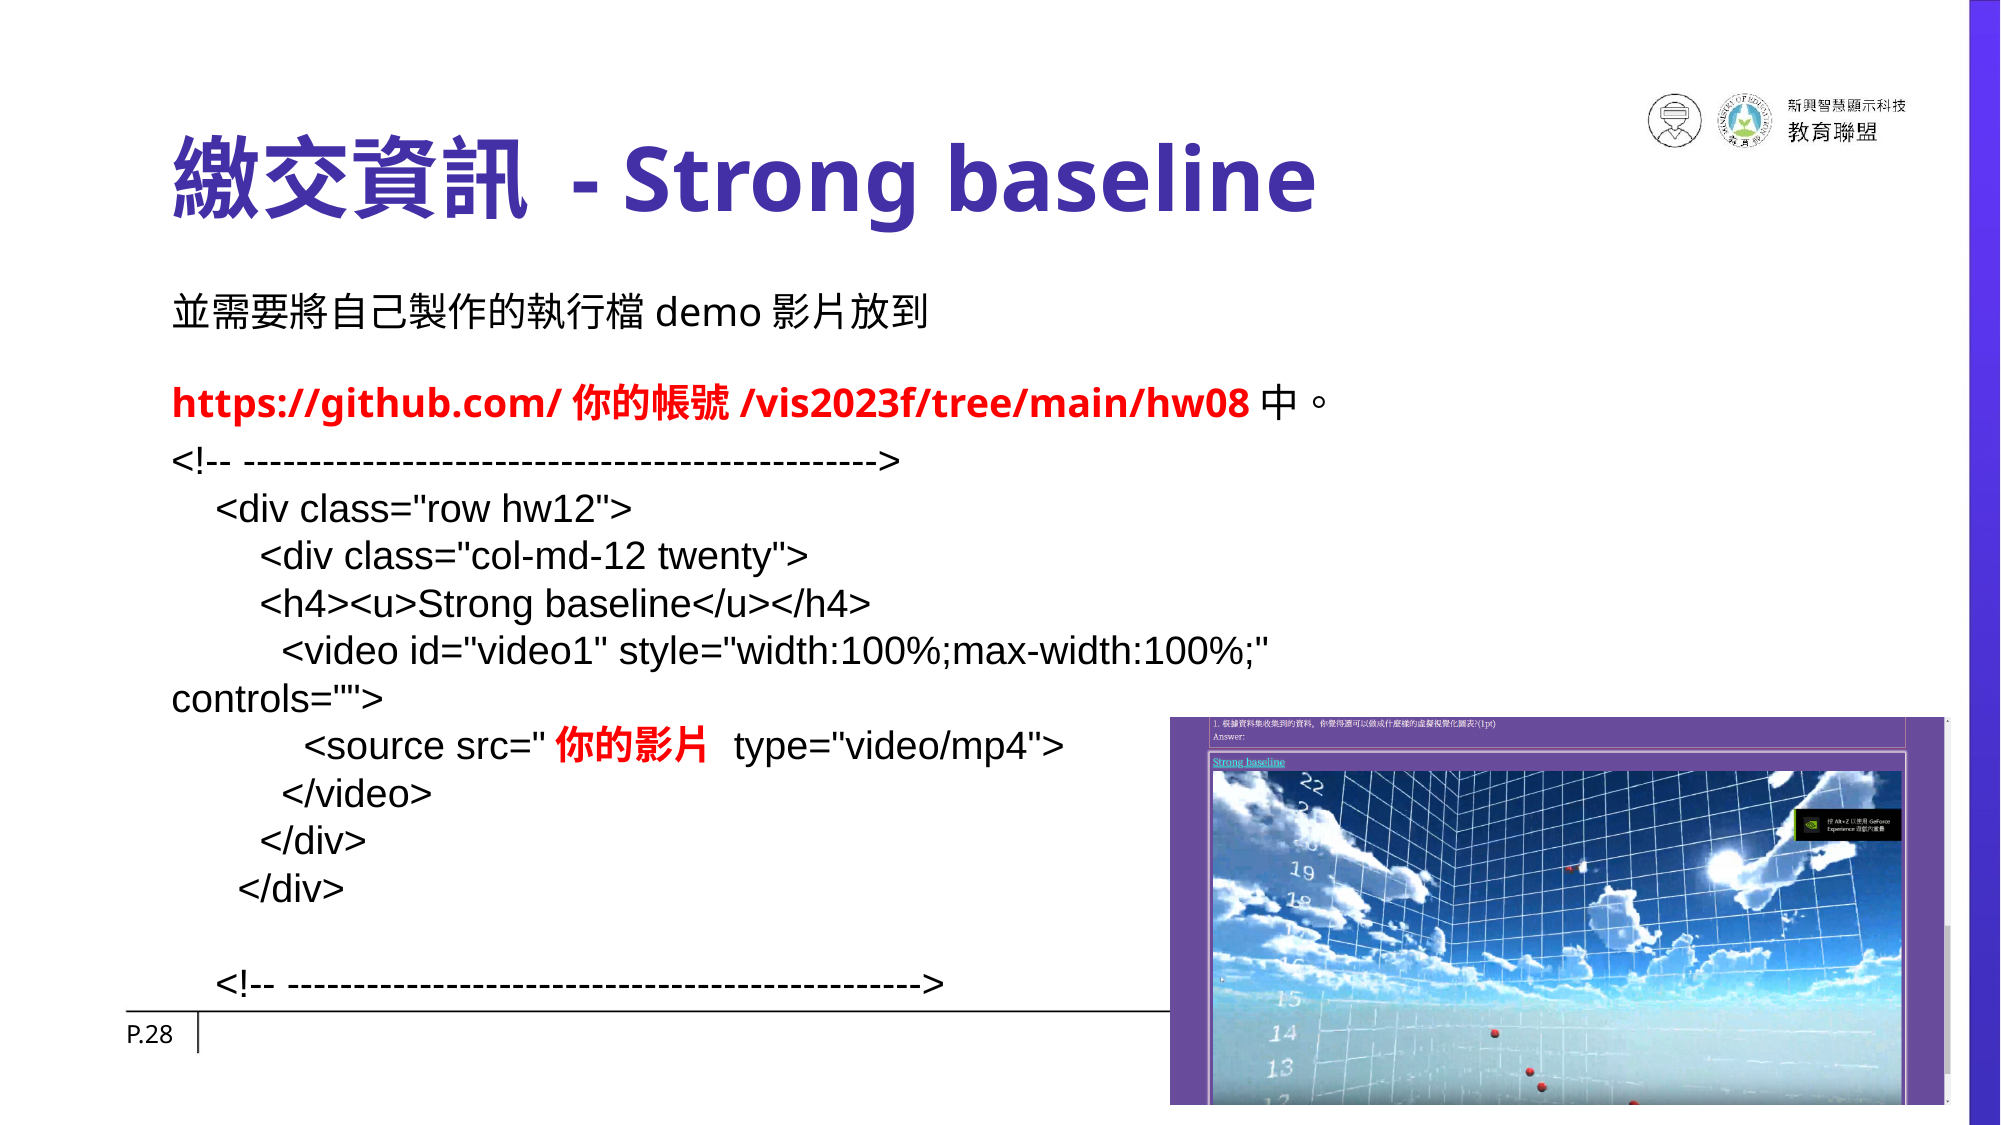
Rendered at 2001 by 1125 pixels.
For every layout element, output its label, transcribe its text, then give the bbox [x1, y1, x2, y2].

text_box <!-- ------------------------------------------------> <div class="row hw12"> <div class="col-md-12 twenty"> <h4><u>Strong baseline</u></h4> <video id="video1" style="width:100%;max-width:100%;" controls=""> <source src="你的影片 type="video/mp4"> </video> </div> </div> <!-- ------------------------------------------------> [156, 420, 1303, 976]
slide_number P.‹#› [111, 1016, 204, 1055]
picture [0, 0, 2001, 1125]
list 並需要將自己製作的執行檔demo影片放到 https://github.com/你的帳號/vis2023f/tree/main/hw08中。 [156, 265, 1814, 716]
title 繳交資訊 - Strong baseline [156, 135, 1592, 230]
